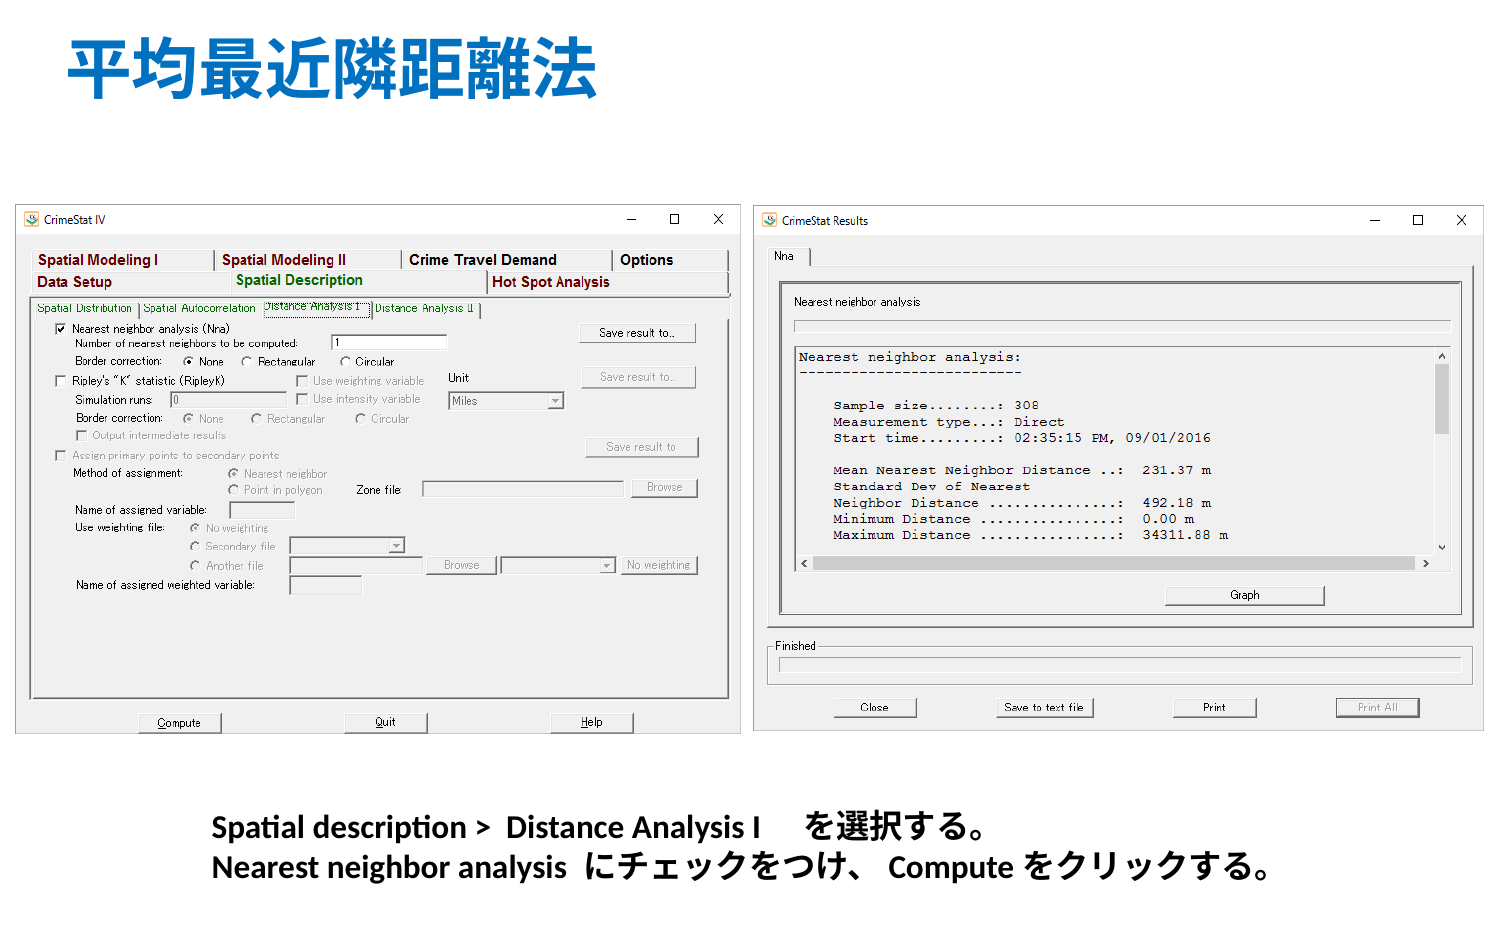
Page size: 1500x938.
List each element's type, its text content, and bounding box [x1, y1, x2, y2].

picture [753, 205, 1484, 731]
text_box Spatial description > Distance Analysis I を選択する。 Nearest neighbor analysis にチェックをつけ、Computeをクリックする。 [196, 798, 1303, 893]
picture [15, 204, 741, 734]
text_box 平均最近隣距離法 [50, 19, 614, 114]
